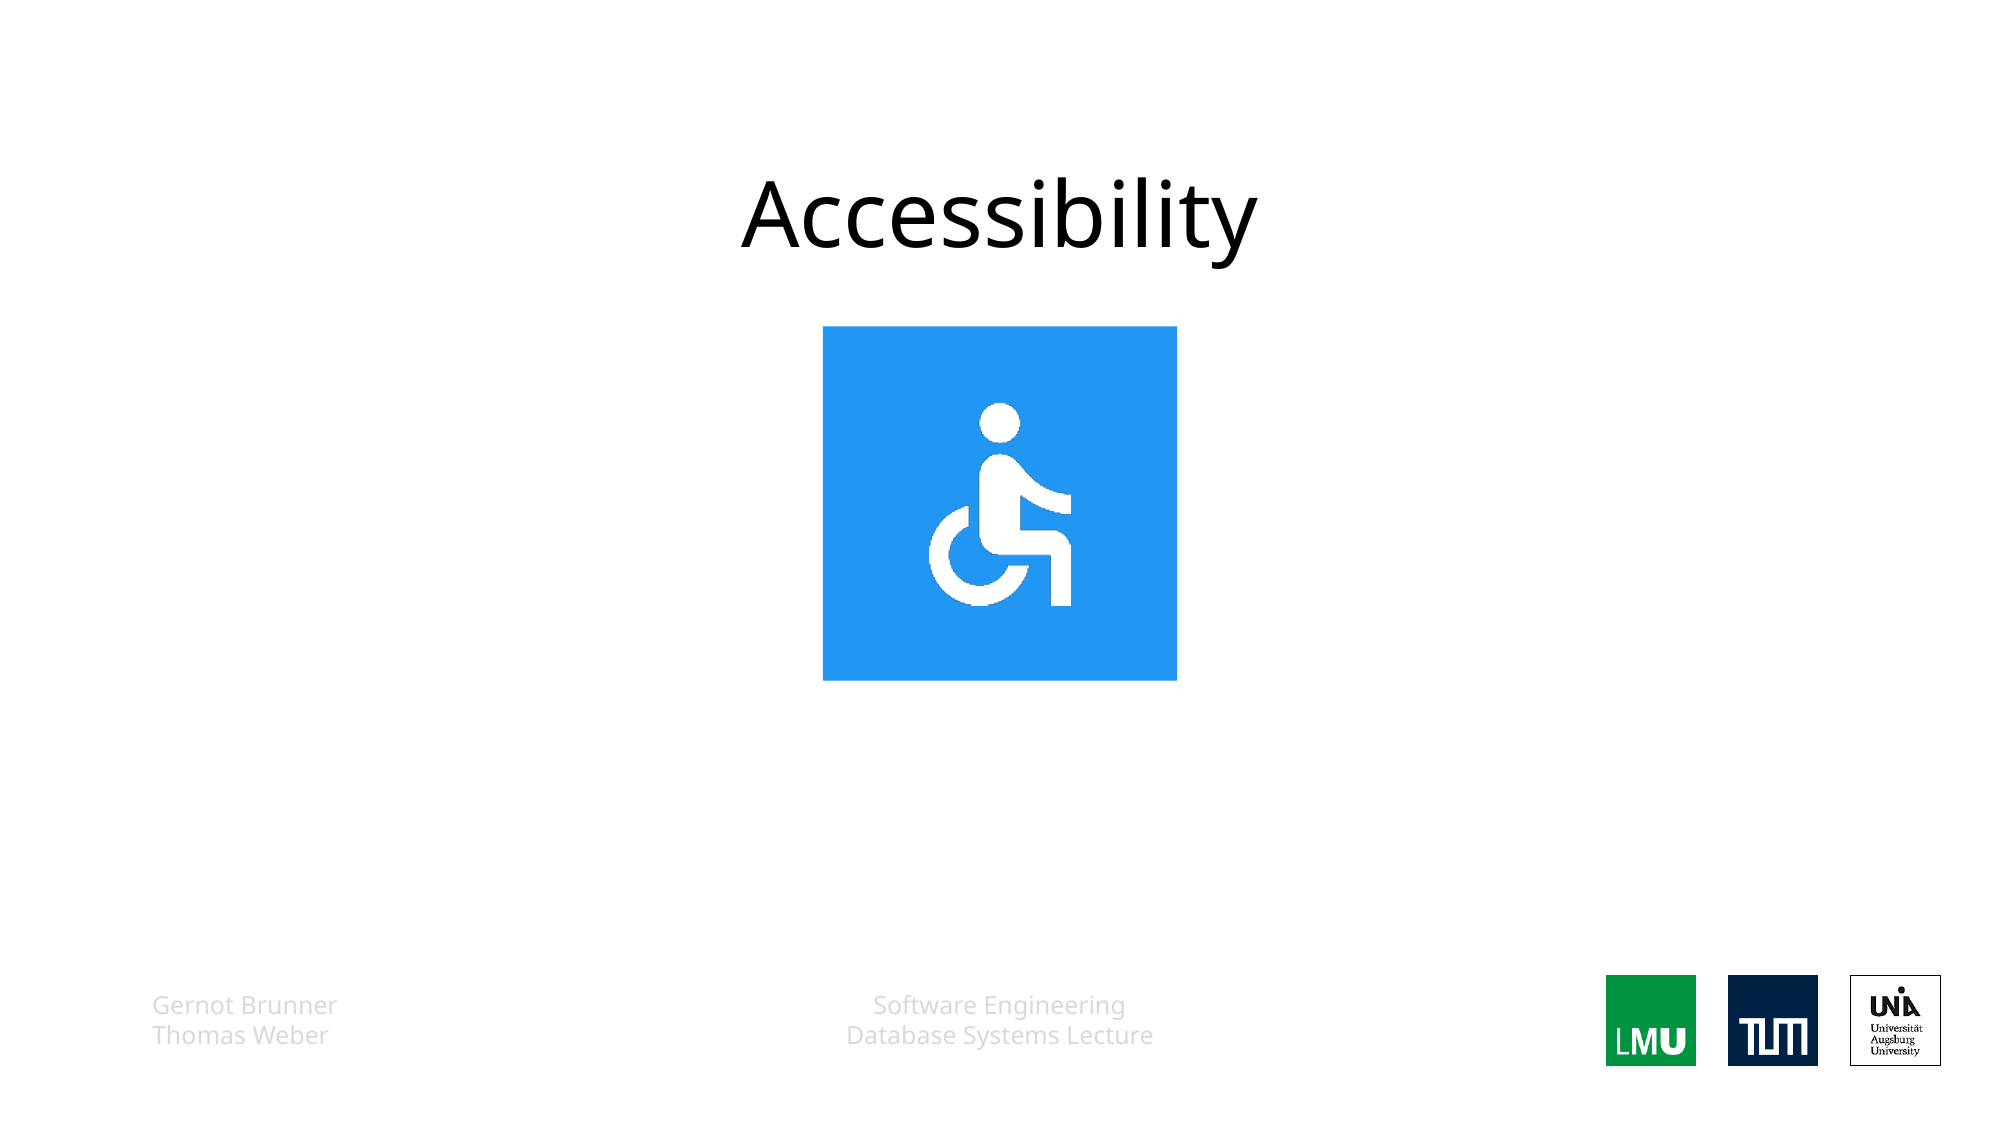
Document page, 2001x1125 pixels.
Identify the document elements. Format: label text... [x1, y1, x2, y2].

title Accessibility [137, 108, 1863, 327]
picture [1851, 976, 1940, 1065]
picture [1728, 975, 1818, 1066]
text_box [822, 327, 1178, 682]
picture [1606, 975, 1696, 1066]
picture [929, 403, 1071, 606]
